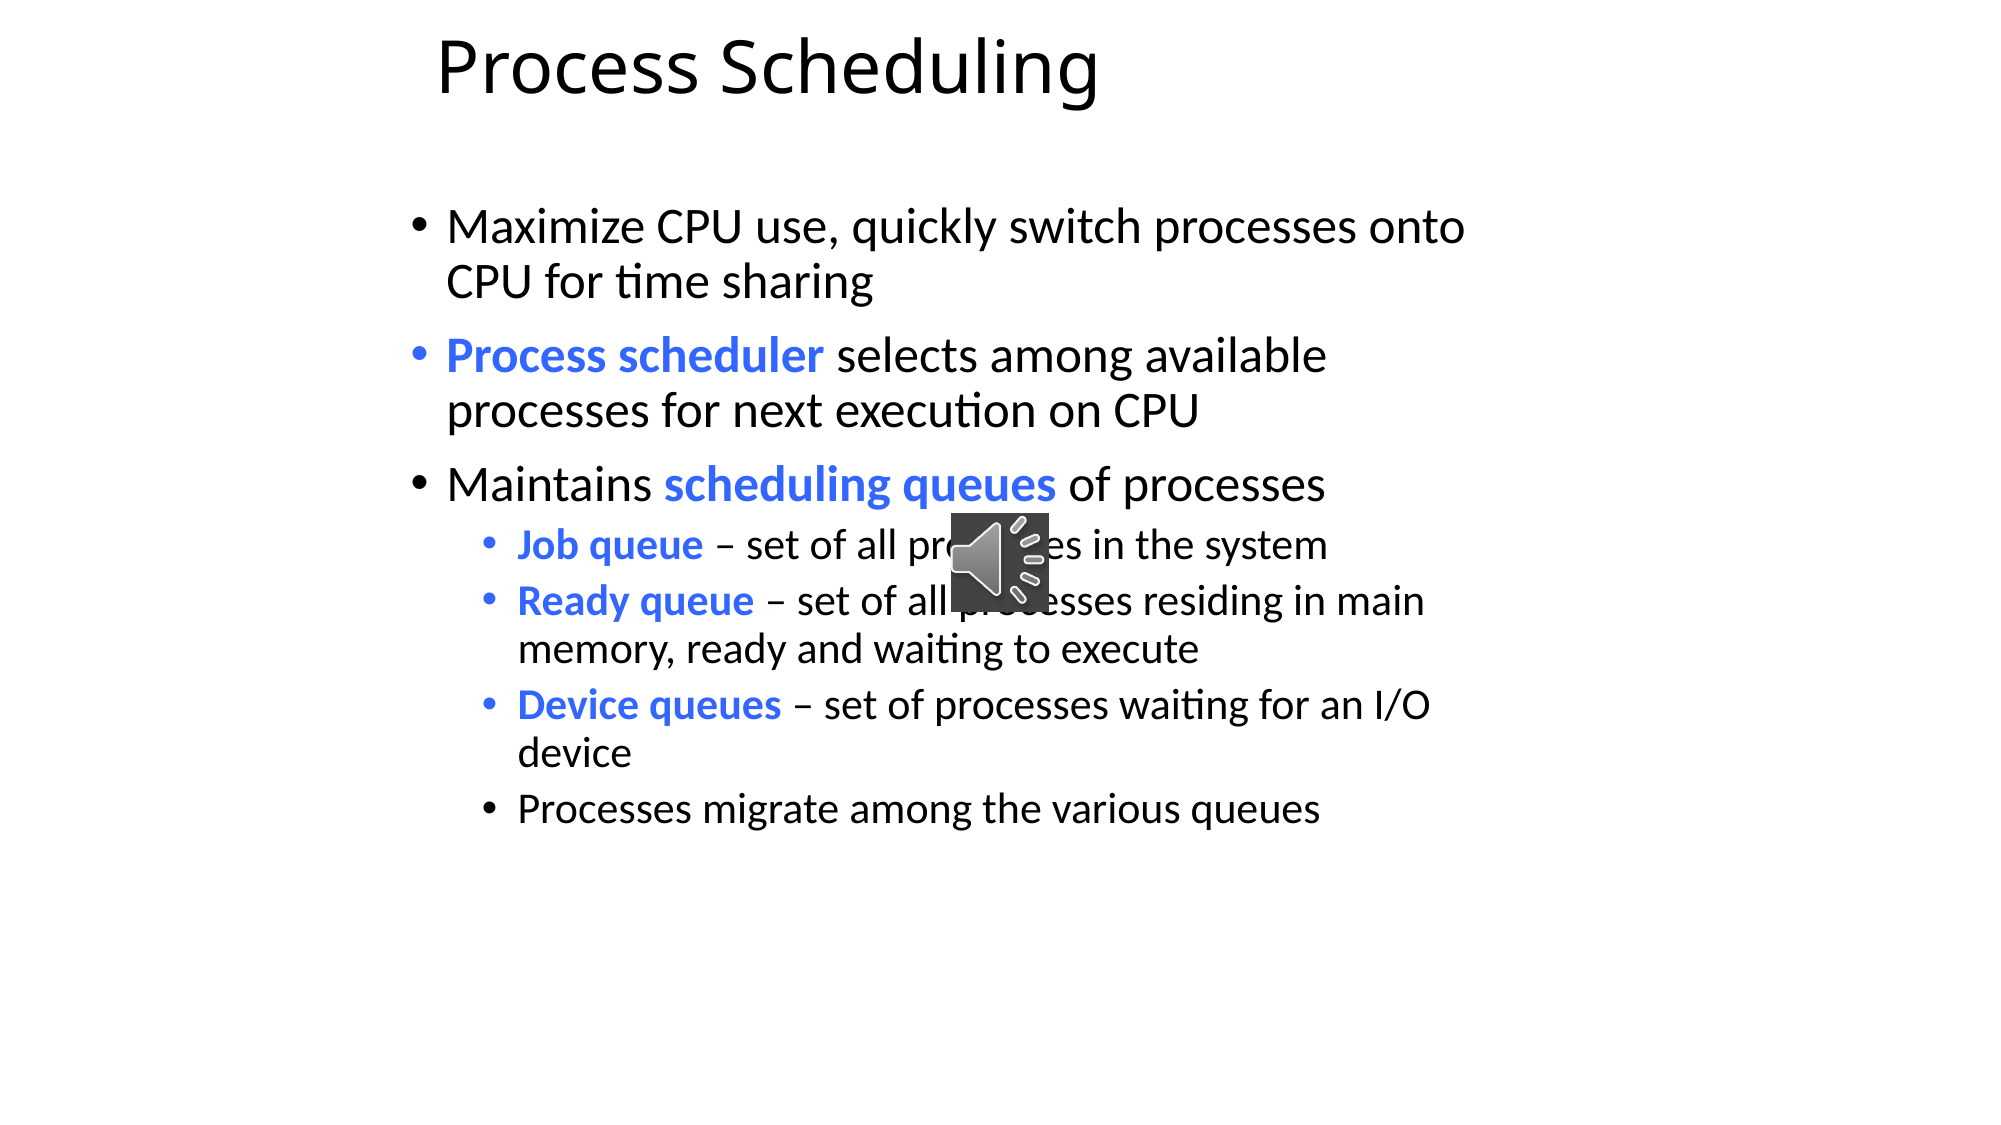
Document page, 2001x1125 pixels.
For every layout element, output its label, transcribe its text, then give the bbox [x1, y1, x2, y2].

list Maximize CPU use, quickly switch processes onto CPU for time sharing Process scheduler selects among available processes for next execution on CPU Maintains scheduling queues of processes Job queue – set of all processes in the system Ready queue – set of all processes residing in main memory, ready and waiting to execute Device queues – set of processes waiting for an I/O device Processes migrate among the various queues [395, 191, 1540, 846]
title Process Scheduling [420, 22, 1675, 117]
picture [949, 512, 1050, 613]
